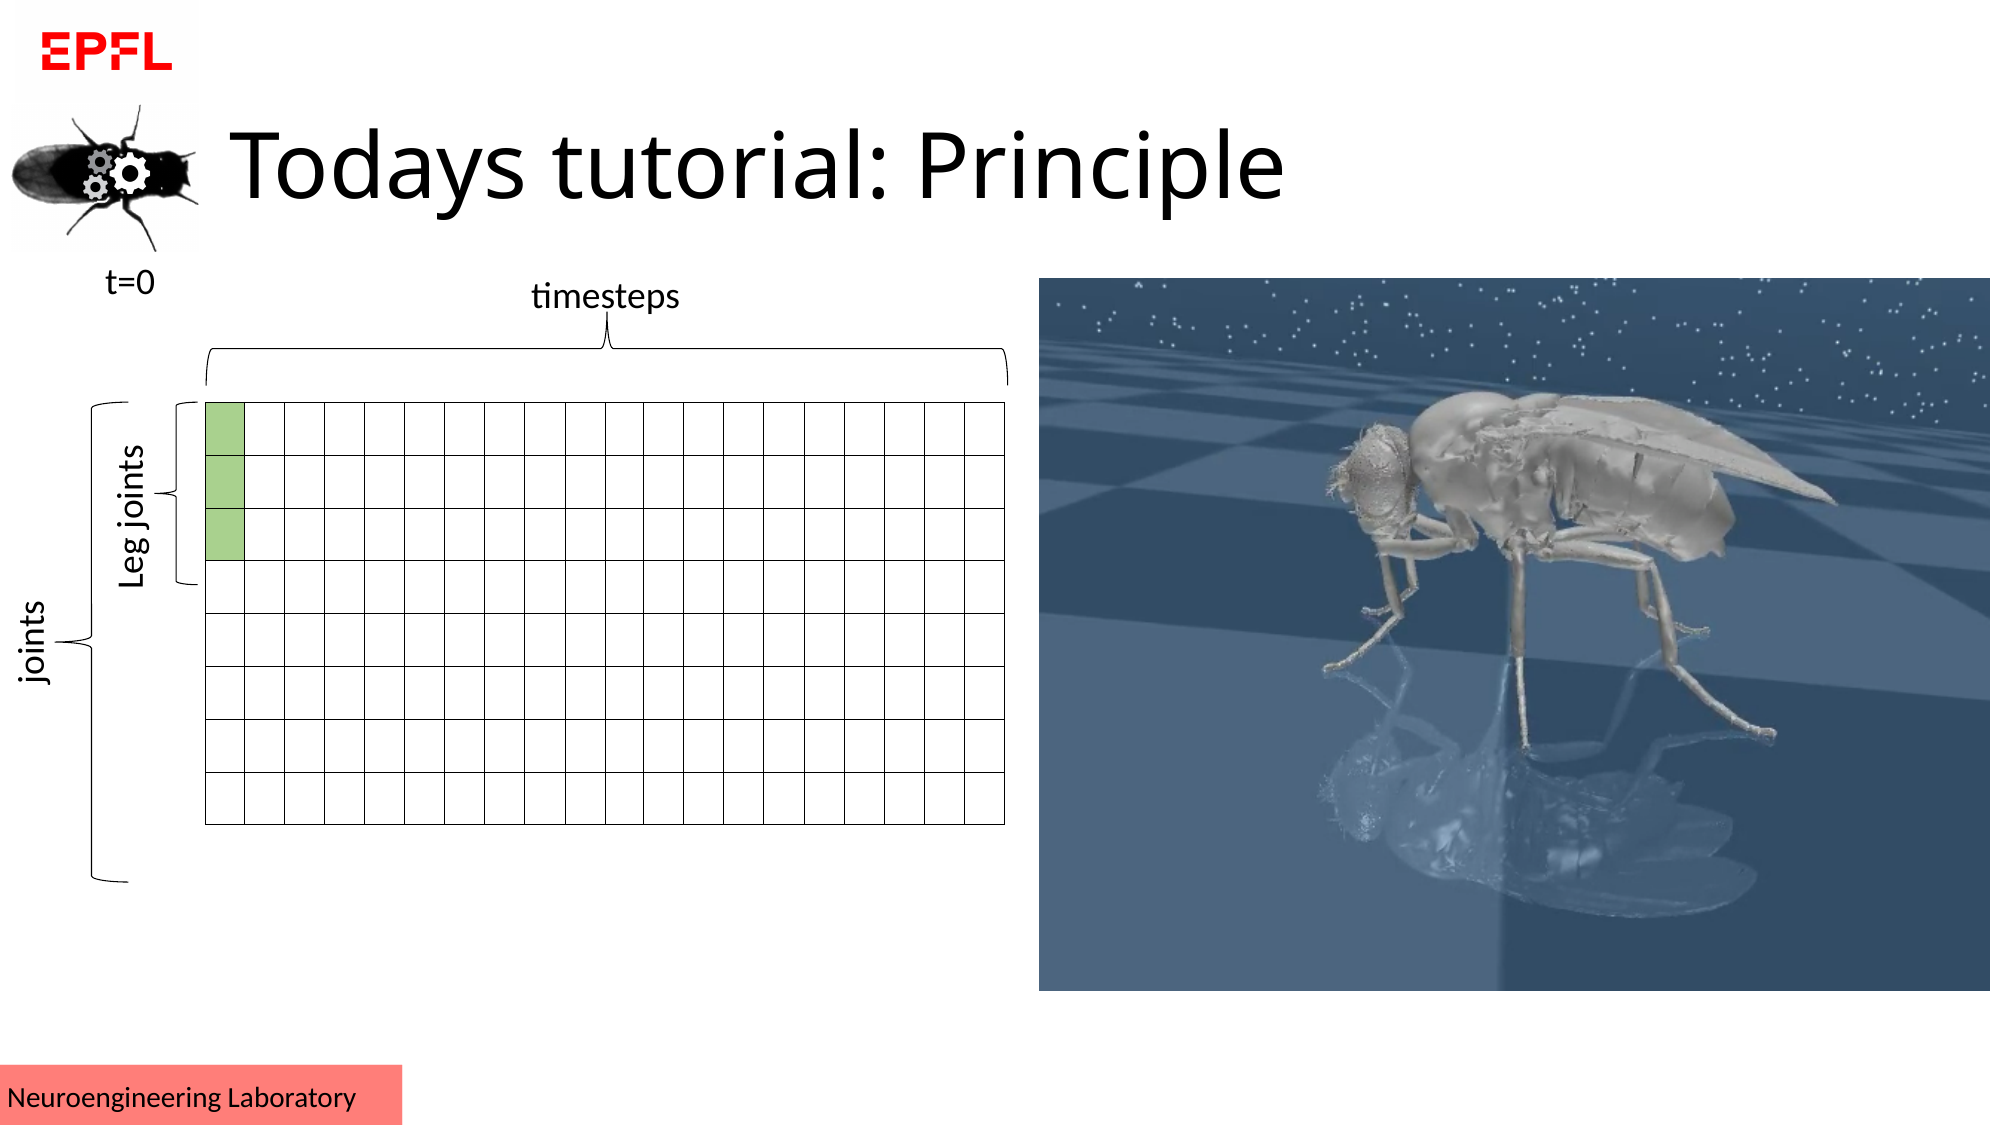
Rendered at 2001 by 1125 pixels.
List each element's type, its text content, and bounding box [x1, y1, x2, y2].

table_header [885, 403, 924, 455]
table_cell [206, 614, 244, 666]
table_cell [325, 509, 364, 560]
table_cell [566, 667, 605, 719]
table_cell [445, 614, 484, 666]
table_cell [405, 667, 444, 719]
table_cell [445, 667, 484, 719]
table_header [764, 403, 804, 455]
table_header [845, 403, 884, 455]
table_cell [245, 561, 284, 613]
table_cell [845, 456, 884, 508]
table_cell [325, 773, 364, 824]
table_cell [925, 509, 964, 560]
table_cell [684, 667, 723, 719]
table_cell [684, 561, 723, 613]
table_cell [405, 720, 444, 772]
table_cell [764, 561, 804, 613]
table_cell [724, 456, 763, 508]
table_cell [245, 773, 284, 824]
table_cell [206, 720, 244, 772]
table_cell [206, 773, 244, 824]
table_cell [405, 773, 444, 824]
table_cell [245, 667, 284, 719]
table_cell [206, 456, 244, 508]
table_cell [325, 456, 364, 508]
table_cell [285, 667, 324, 719]
text_box [59, 404, 129, 883]
table_header [445, 403, 484, 455]
table_cell [245, 509, 284, 560]
table_header [684, 403, 723, 455]
table_cell [684, 509, 723, 560]
table_cell [525, 509, 565, 560]
table_cell [525, 720, 565, 772]
table_cell [805, 614, 844, 666]
table_cell [684, 720, 723, 772]
table_cell [885, 720, 924, 772]
table_cell [566, 720, 605, 772]
text_box t=0 [90, 249, 171, 309]
table_cell [445, 509, 484, 560]
table_cell [965, 667, 1004, 719]
table_cell [606, 773, 643, 824]
table_cell [805, 720, 844, 772]
table_cell [885, 773, 924, 824]
table_cell [365, 614, 404, 666]
table_cell [764, 614, 804, 666]
table_cell [845, 561, 884, 613]
table_cell [485, 667, 524, 719]
table_cell [885, 456, 924, 508]
table_cell [724, 614, 763, 666]
table_cell [606, 667, 643, 719]
table_cell [965, 720, 1004, 772]
table_cell [485, 720, 524, 772]
table_cell [925, 773, 964, 824]
table_cell [325, 720, 364, 772]
table_cell [606, 614, 643, 666]
table_cell [285, 509, 324, 560]
table_cell [965, 561, 1004, 613]
table_cell [485, 773, 524, 824]
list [1038, 277, 1991, 992]
table_header [566, 403, 605, 455]
table_cell [606, 509, 643, 560]
table_cell [365, 720, 404, 772]
table_cell [845, 509, 884, 560]
table_cell [285, 561, 324, 613]
table_cell [925, 561, 964, 613]
table_cell [206, 509, 244, 560]
table_cell [405, 456, 444, 508]
table_cell [485, 561, 524, 613]
table_cell [644, 773, 683, 824]
table_cell [644, 667, 683, 719]
table_cell [805, 509, 844, 560]
table_cell [965, 614, 1004, 666]
table_cell [245, 720, 284, 772]
table_cell [525, 614, 565, 666]
table_header [365, 403, 404, 455]
table_cell [965, 773, 1004, 824]
table_cell [845, 614, 884, 666]
table_cell [684, 456, 723, 508]
text_box joints [0, 585, 59, 699]
table_cell [925, 614, 964, 666]
table_cell [805, 561, 844, 613]
table_cell [805, 456, 844, 508]
table_header [805, 403, 844, 455]
table_header [925, 403, 964, 455]
table_cell [805, 667, 844, 719]
table_cell [566, 561, 605, 613]
table_cell [845, 720, 884, 772]
table_cell [365, 561, 404, 613]
table_header [206, 403, 244, 455]
table_cell [365, 509, 404, 560]
table_cell [525, 667, 565, 719]
table_cell [764, 509, 804, 560]
table_cell [365, 773, 404, 824]
text_box [205, 324, 1009, 386]
table_cell [805, 773, 844, 824]
table_cell [764, 720, 804, 772]
table_cell [566, 773, 605, 824]
table_cell [325, 561, 364, 613]
table_cell [405, 614, 444, 666]
table_cell [606, 561, 643, 613]
table_cell [606, 720, 643, 772]
table_cell [566, 614, 605, 666]
table_cell [606, 456, 643, 508]
table_cell [724, 773, 763, 824]
table_cell [684, 614, 723, 666]
table_cell [644, 720, 683, 772]
table_cell [325, 614, 364, 666]
table_cell [724, 561, 763, 613]
table_cell [525, 456, 565, 508]
table_cell [525, 773, 565, 824]
table_header [285, 403, 324, 455]
title Todays tutorial: Principle [214, 59, 1863, 278]
table_cell [566, 456, 605, 508]
table_cell [365, 456, 404, 508]
table_cell [644, 614, 683, 666]
table_cell [724, 509, 763, 560]
table_cell [925, 667, 964, 719]
table_header [606, 403, 643, 455]
table_cell [724, 667, 763, 719]
table_header [485, 403, 524, 455]
table_cell [845, 773, 884, 824]
table_cell [965, 456, 1004, 508]
table_cell [485, 614, 524, 666]
table_cell [285, 456, 324, 508]
table_header [525, 403, 565, 455]
table_header [245, 403, 284, 455]
table_cell [965, 509, 1004, 560]
table_cell [245, 456, 284, 508]
table_header [325, 403, 364, 455]
table_cell [445, 720, 484, 772]
table_cell [445, 773, 484, 824]
text_box [158, 401, 198, 586]
table_cell [644, 509, 683, 560]
table_header [724, 403, 763, 455]
table_cell [285, 773, 324, 824]
table_header [405, 403, 444, 455]
table_cell [365, 667, 404, 719]
table_cell [644, 456, 683, 508]
picture [11, 104, 199, 252]
table_cell [885, 614, 924, 666]
table_header [965, 403, 1004, 455]
table_cell [405, 561, 444, 613]
table_cell [764, 667, 804, 719]
table_cell [724, 720, 763, 772]
table_cell [885, 561, 924, 613]
table_cell [206, 667, 244, 719]
table_cell [285, 720, 324, 772]
table_cell [845, 667, 884, 719]
table_cell [405, 509, 444, 560]
table_cell [885, 509, 924, 560]
table_header [644, 403, 683, 455]
table_cell [644, 561, 683, 613]
table_cell [764, 456, 804, 508]
table_cell [485, 509, 524, 560]
table_cell [445, 561, 484, 613]
table_cell [445, 456, 484, 508]
table_cell [285, 614, 324, 666]
table_cell [485, 456, 524, 508]
table_cell [885, 667, 924, 719]
table_cell [684, 773, 723, 824]
table_cell [925, 720, 964, 772]
table_cell [566, 509, 605, 560]
table_cell [245, 614, 284, 666]
table_cell [206, 561, 244, 613]
picture [15, 0, 199, 103]
text_box timesteps [516, 263, 696, 324]
table_cell [925, 456, 964, 508]
text_box Leg joints [97, 402, 158, 605]
table_cell [764, 773, 804, 824]
table_cell [525, 561, 565, 613]
table_cell [325, 667, 364, 719]
